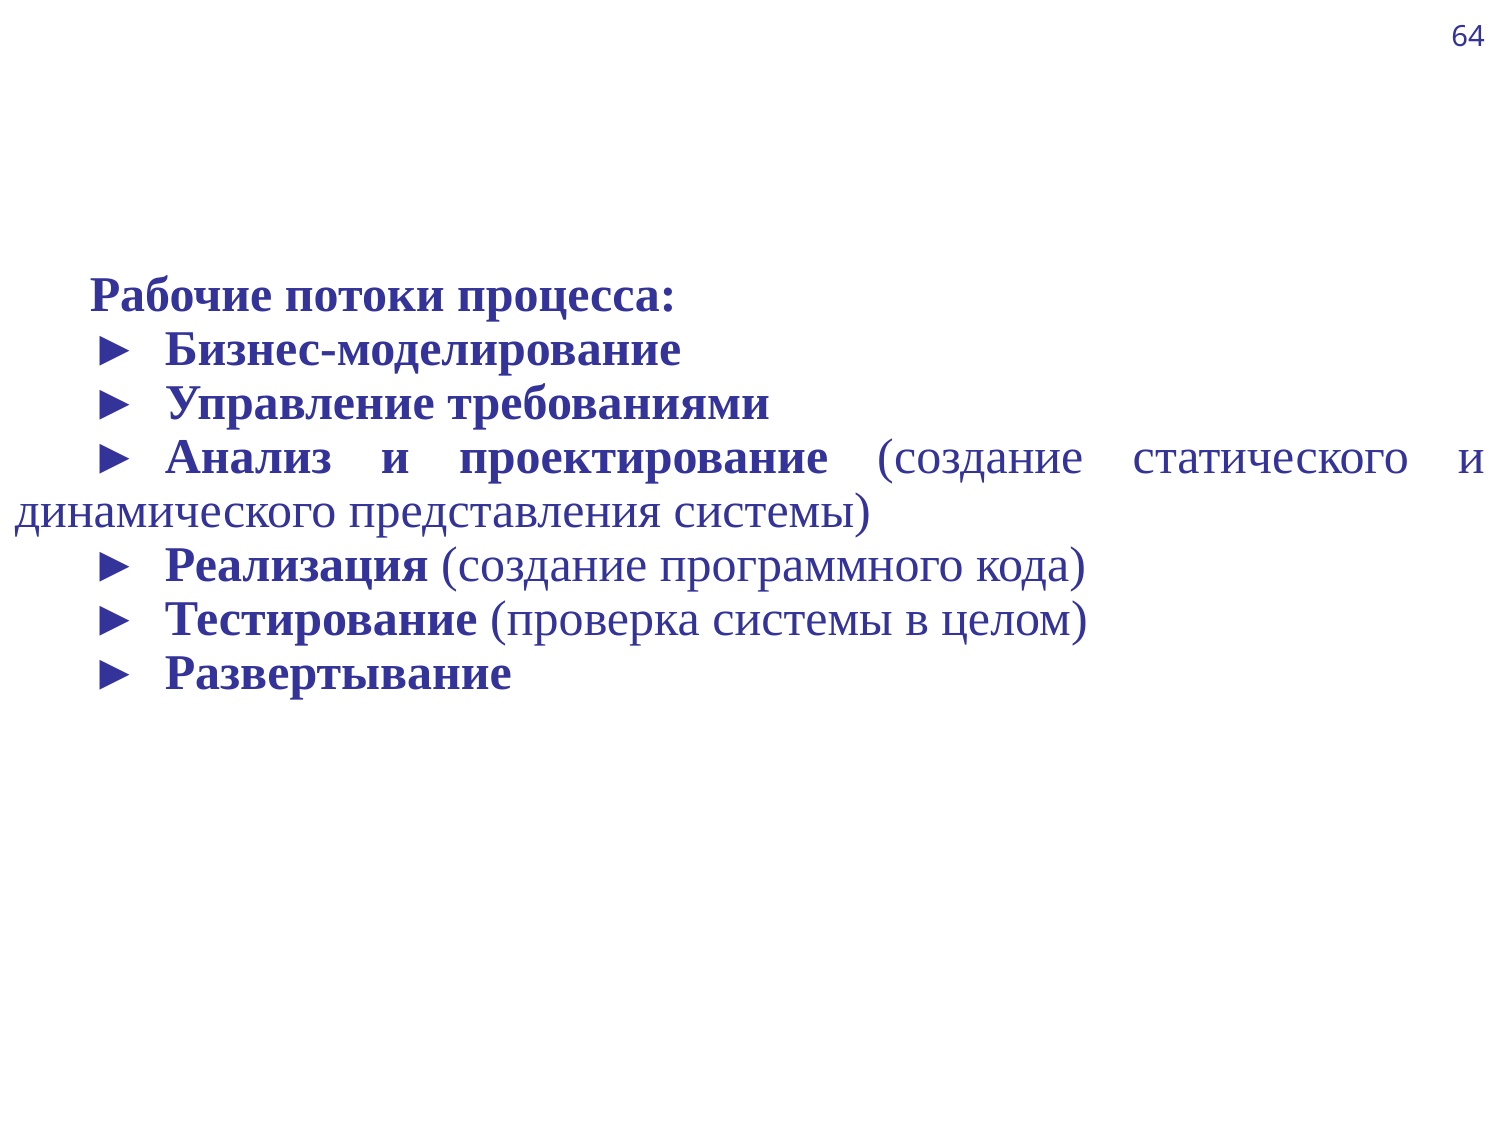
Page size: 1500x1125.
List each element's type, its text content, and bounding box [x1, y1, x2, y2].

text_box Рабочие потоки процесса: ► Бизнес-моделирование ► Управление требованиями ► Анализ и проектирование (создание статического и динамического представления системы) ► Реализация (создание программного кода) ► Тестирование (проверка системы в целом) ► Развертывание [0, 261, 1500, 708]
slide_number 64 [1299, 0, 1500, 75]
